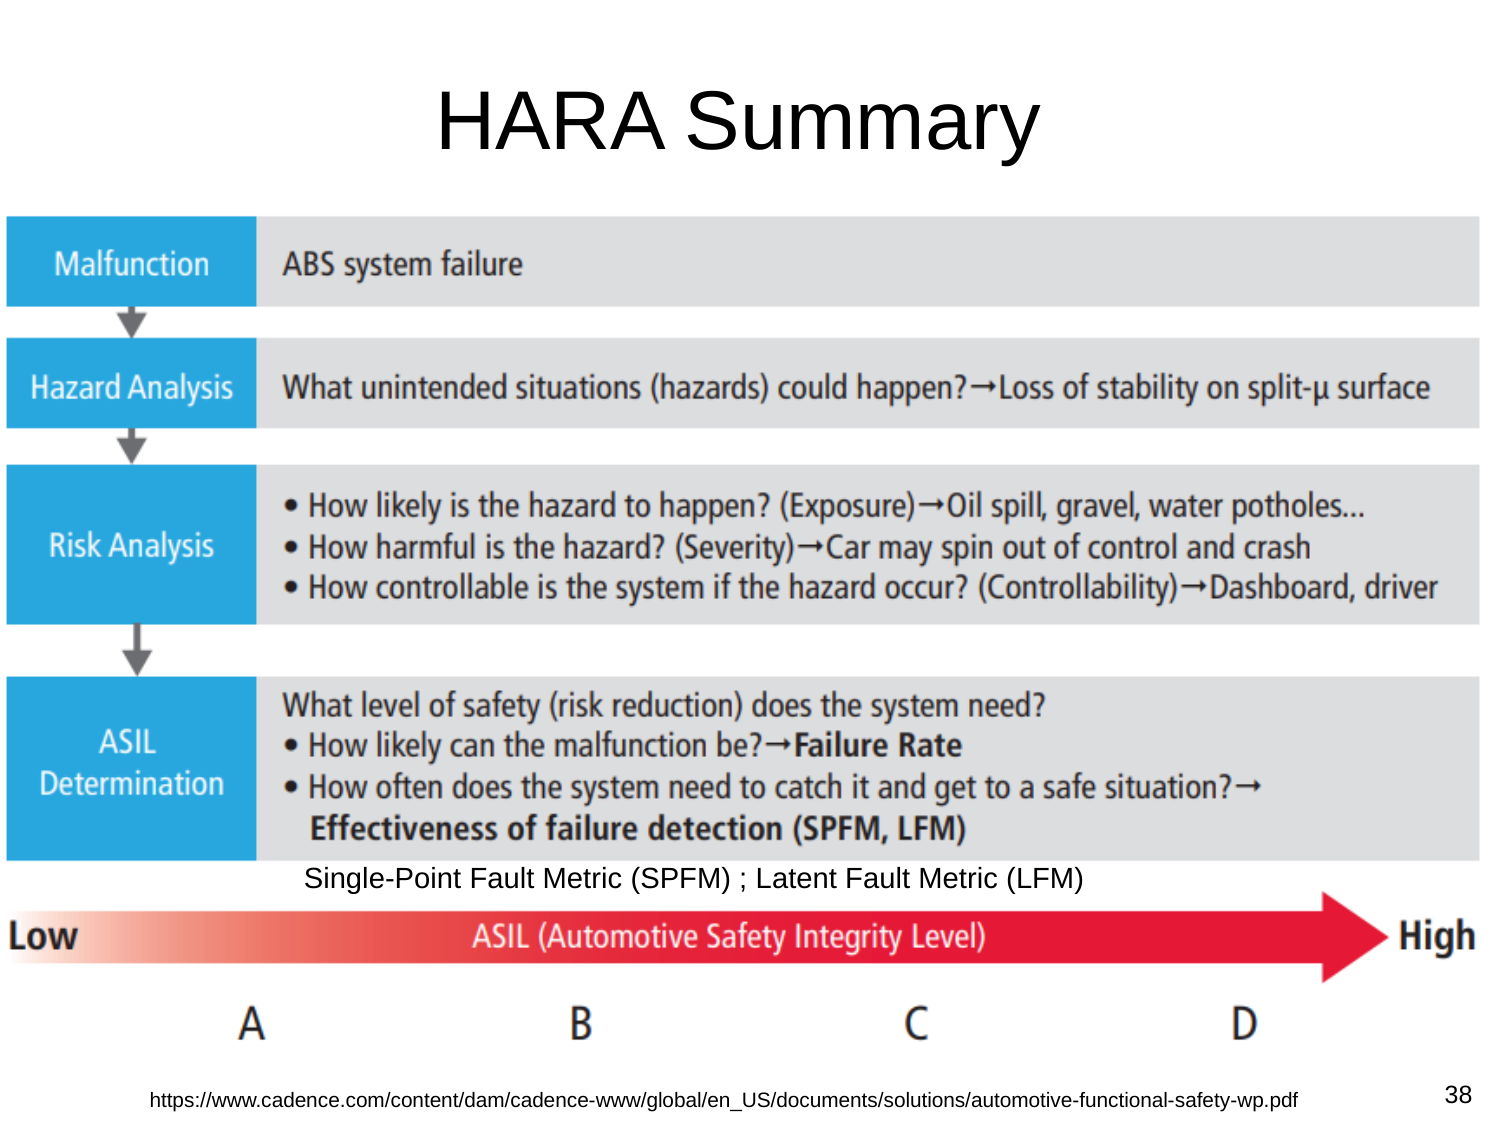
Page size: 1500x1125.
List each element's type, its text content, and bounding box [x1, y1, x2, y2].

picture [0, 208, 1485, 1047]
slide_number 38 [1137, 1070, 1488, 1112]
text_box https://www.cadence.com/content/dam/cadence-www/global/en_US/documents/solutions/automotive-functional-safety-wp.pdf [134, 1079, 1366, 1119]
title HARA Summary [74, 44, 1426, 188]
